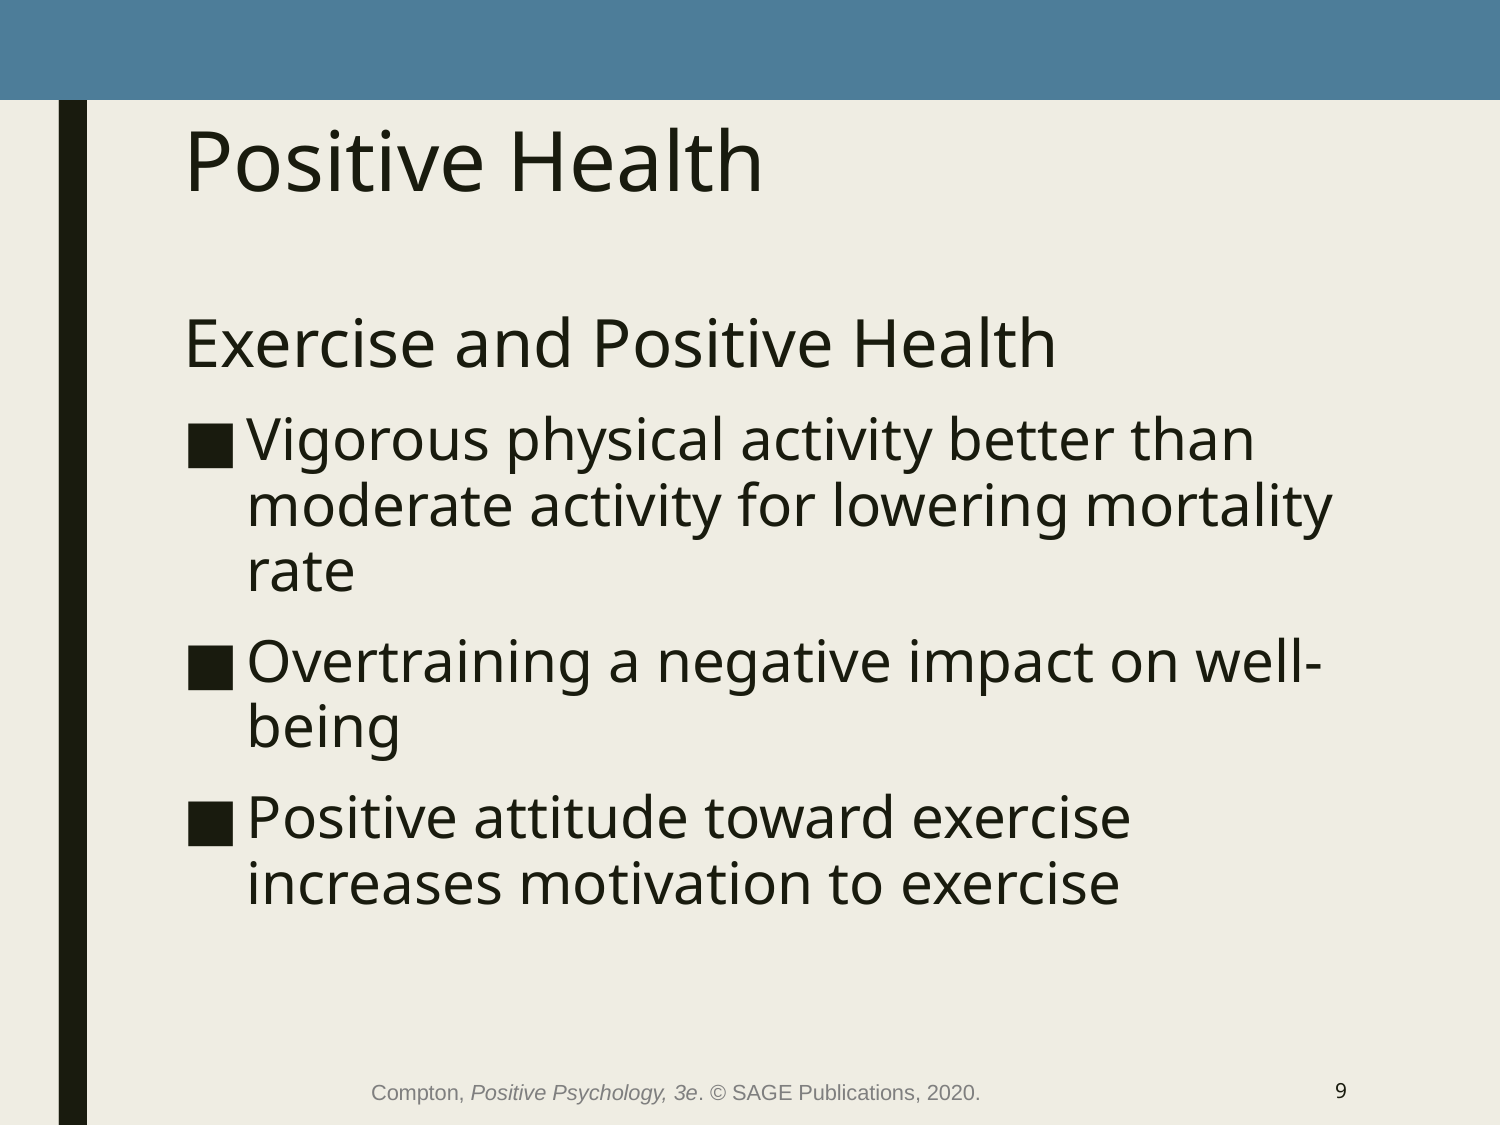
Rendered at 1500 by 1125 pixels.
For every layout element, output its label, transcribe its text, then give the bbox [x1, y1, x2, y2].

slide_number 9 [1165, 1058, 1362, 1125]
list Exercise and Positive Health Vigorous physical activity better than moderate activity for lowering mortality rate Overtraining a negative impact on well-being Positive attitude toward exercise increases motivation to exercise [168, 299, 1351, 963]
footer Compton, Positive Psychology, 3e. © SAGE Publications, 2020. [355, 1058, 1129, 1125]
title Positive Health [168, 112, 1351, 299]
